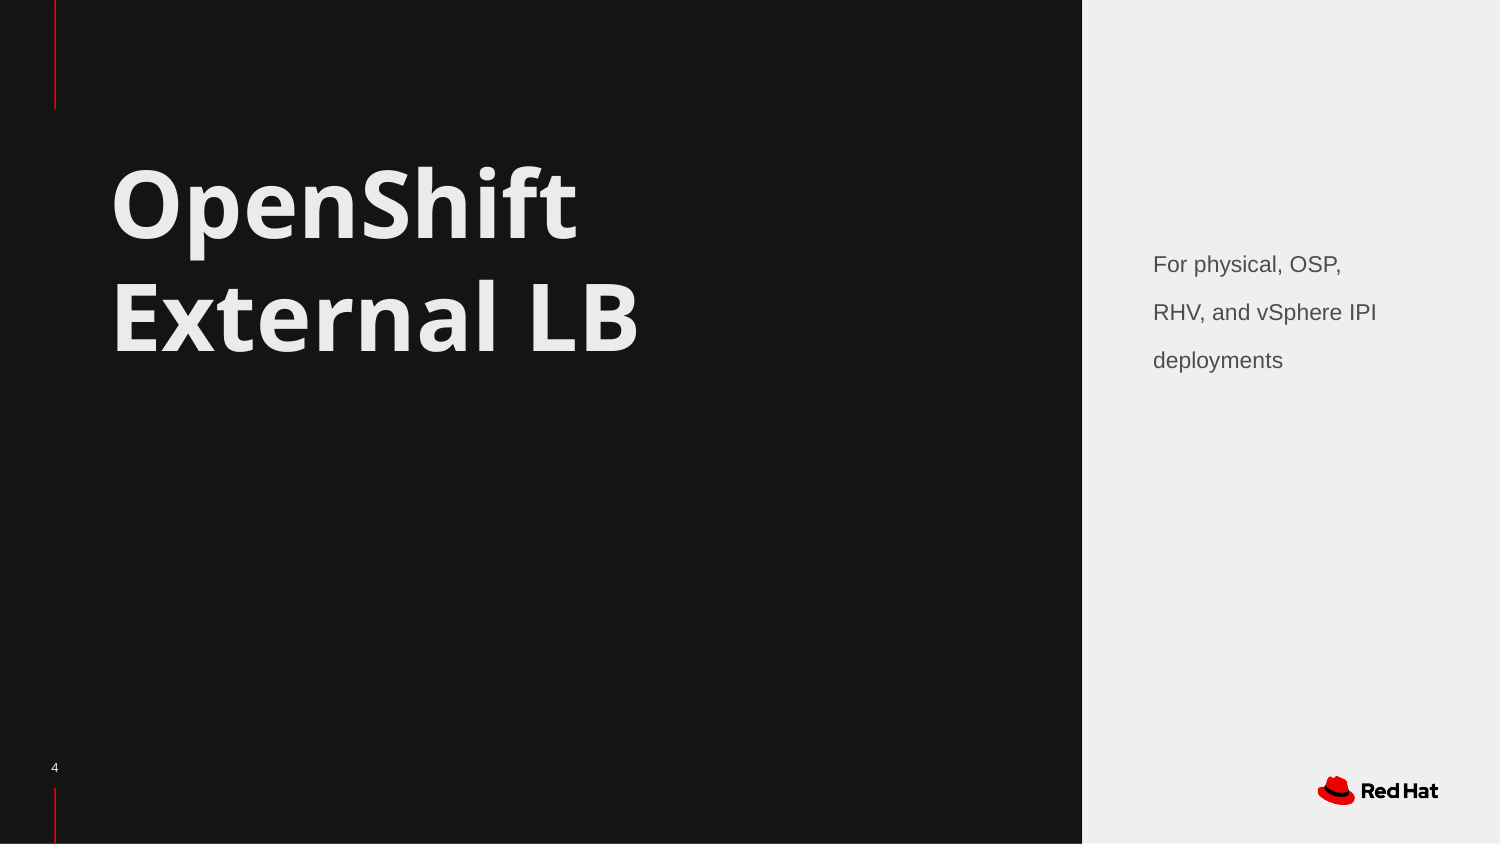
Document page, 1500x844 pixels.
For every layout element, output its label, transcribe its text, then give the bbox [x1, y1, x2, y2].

subtitle For physical, OSP, RHV, and vSphere IPI deployments [1138, 214, 1400, 622]
slide_number ‹#› [10, 759, 101, 777]
picture [0, 0, 1500, 844]
title OpenShift External LB [55, 133, 895, 393]
